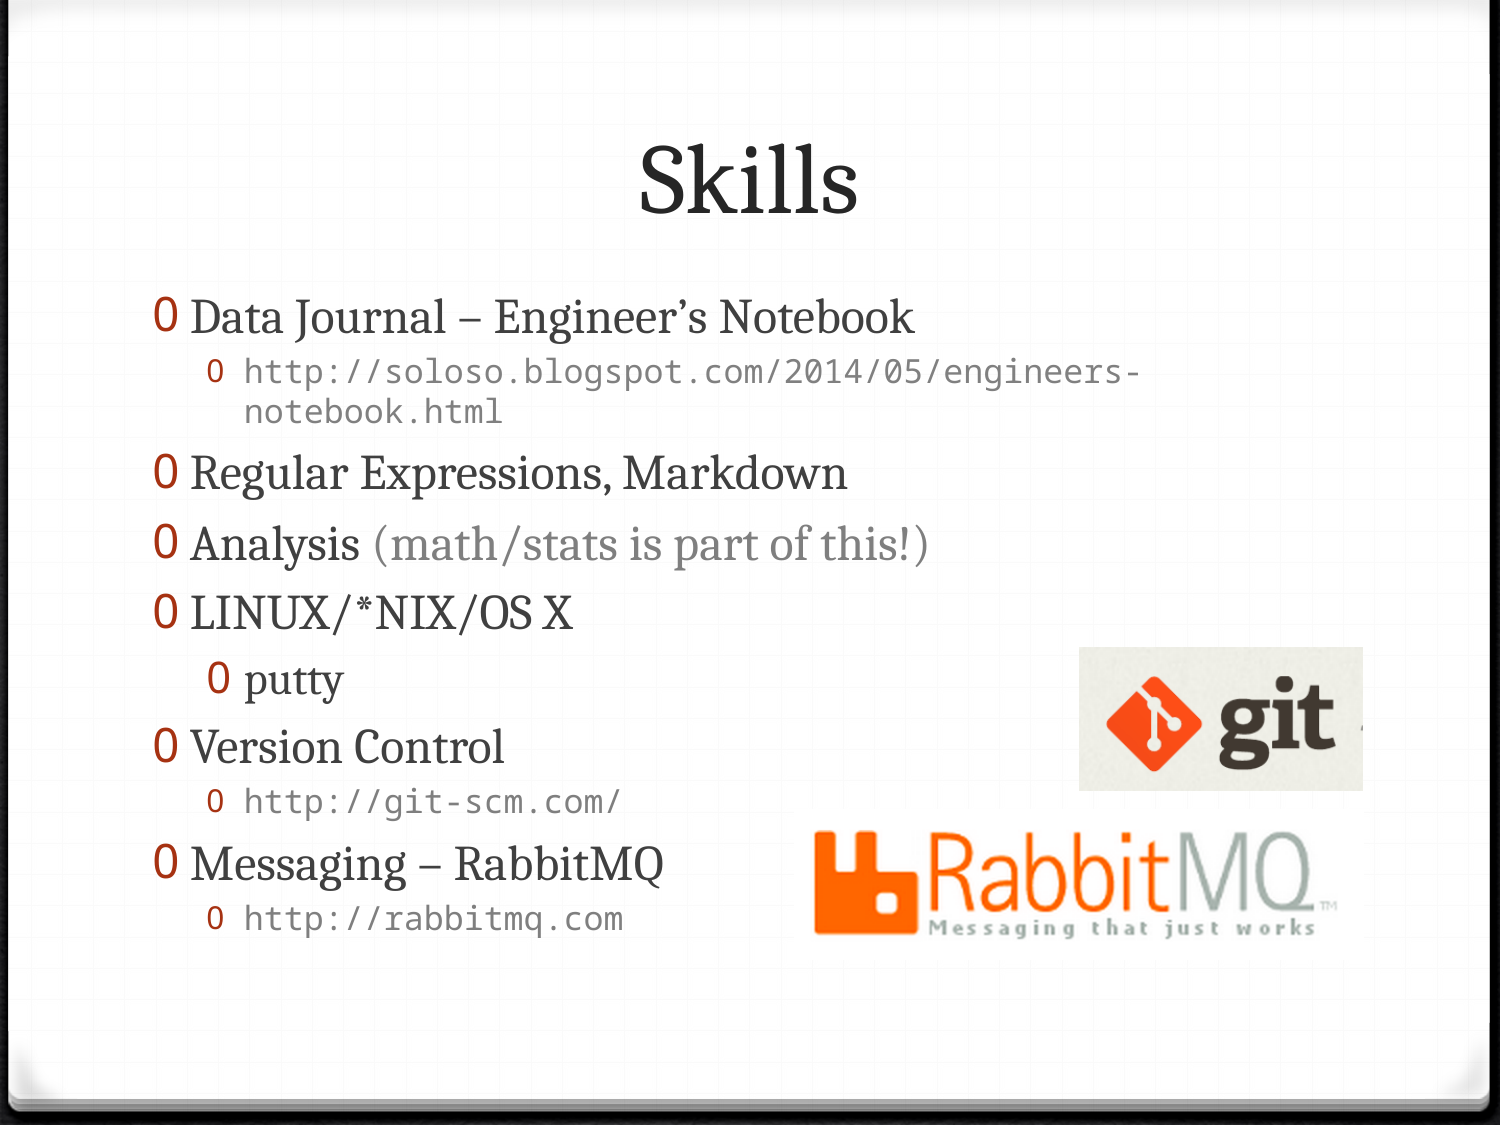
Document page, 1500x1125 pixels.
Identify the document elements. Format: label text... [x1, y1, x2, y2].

list Data Journal – Engineer’s Notebook http://soloso.blogspot.com/2014/05/engineers-notebook.html Regular Expressions, Markdown Analysis (math/stats is part of this!) LINUX/*NIX/OS X putty Version Control http://git-scm.com/ Messaging – RabbitMQ http://rabbitmq.com [137, 276, 1363, 983]
picture [0, 0, 1500, 1125]
title Skills [90, 71, 1410, 276]
